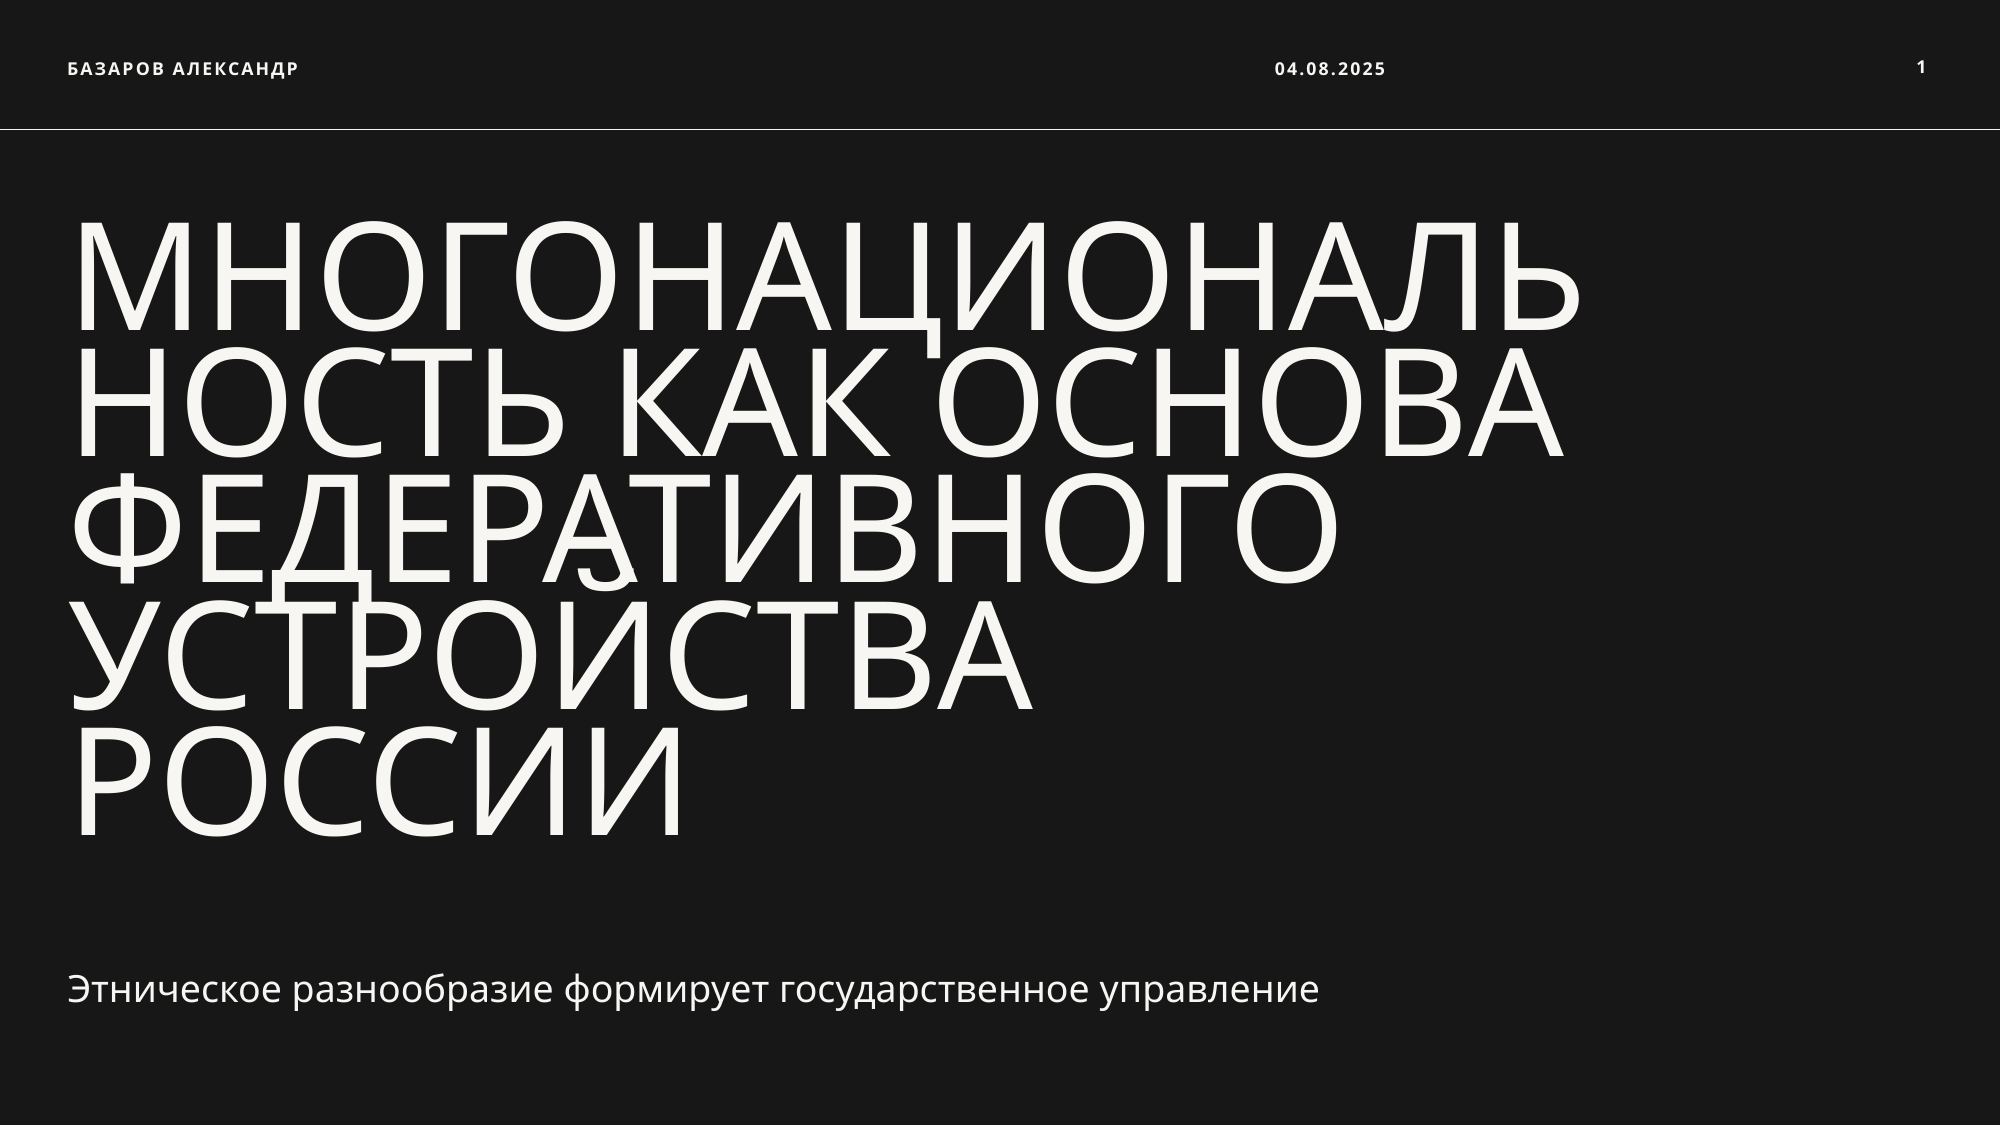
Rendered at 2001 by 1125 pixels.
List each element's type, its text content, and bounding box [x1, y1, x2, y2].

slide_number 1 [1851, 34, 1942, 102]
footer Базаров Александр [52, 34, 539, 102]
subtitle Этническое разнообразие формирует государственное управление [52, 948, 1616, 1100]
title Многонациональность как основа федеративного устройства России [52, 181, 1616, 869]
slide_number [1259, 34, 1616, 102]
